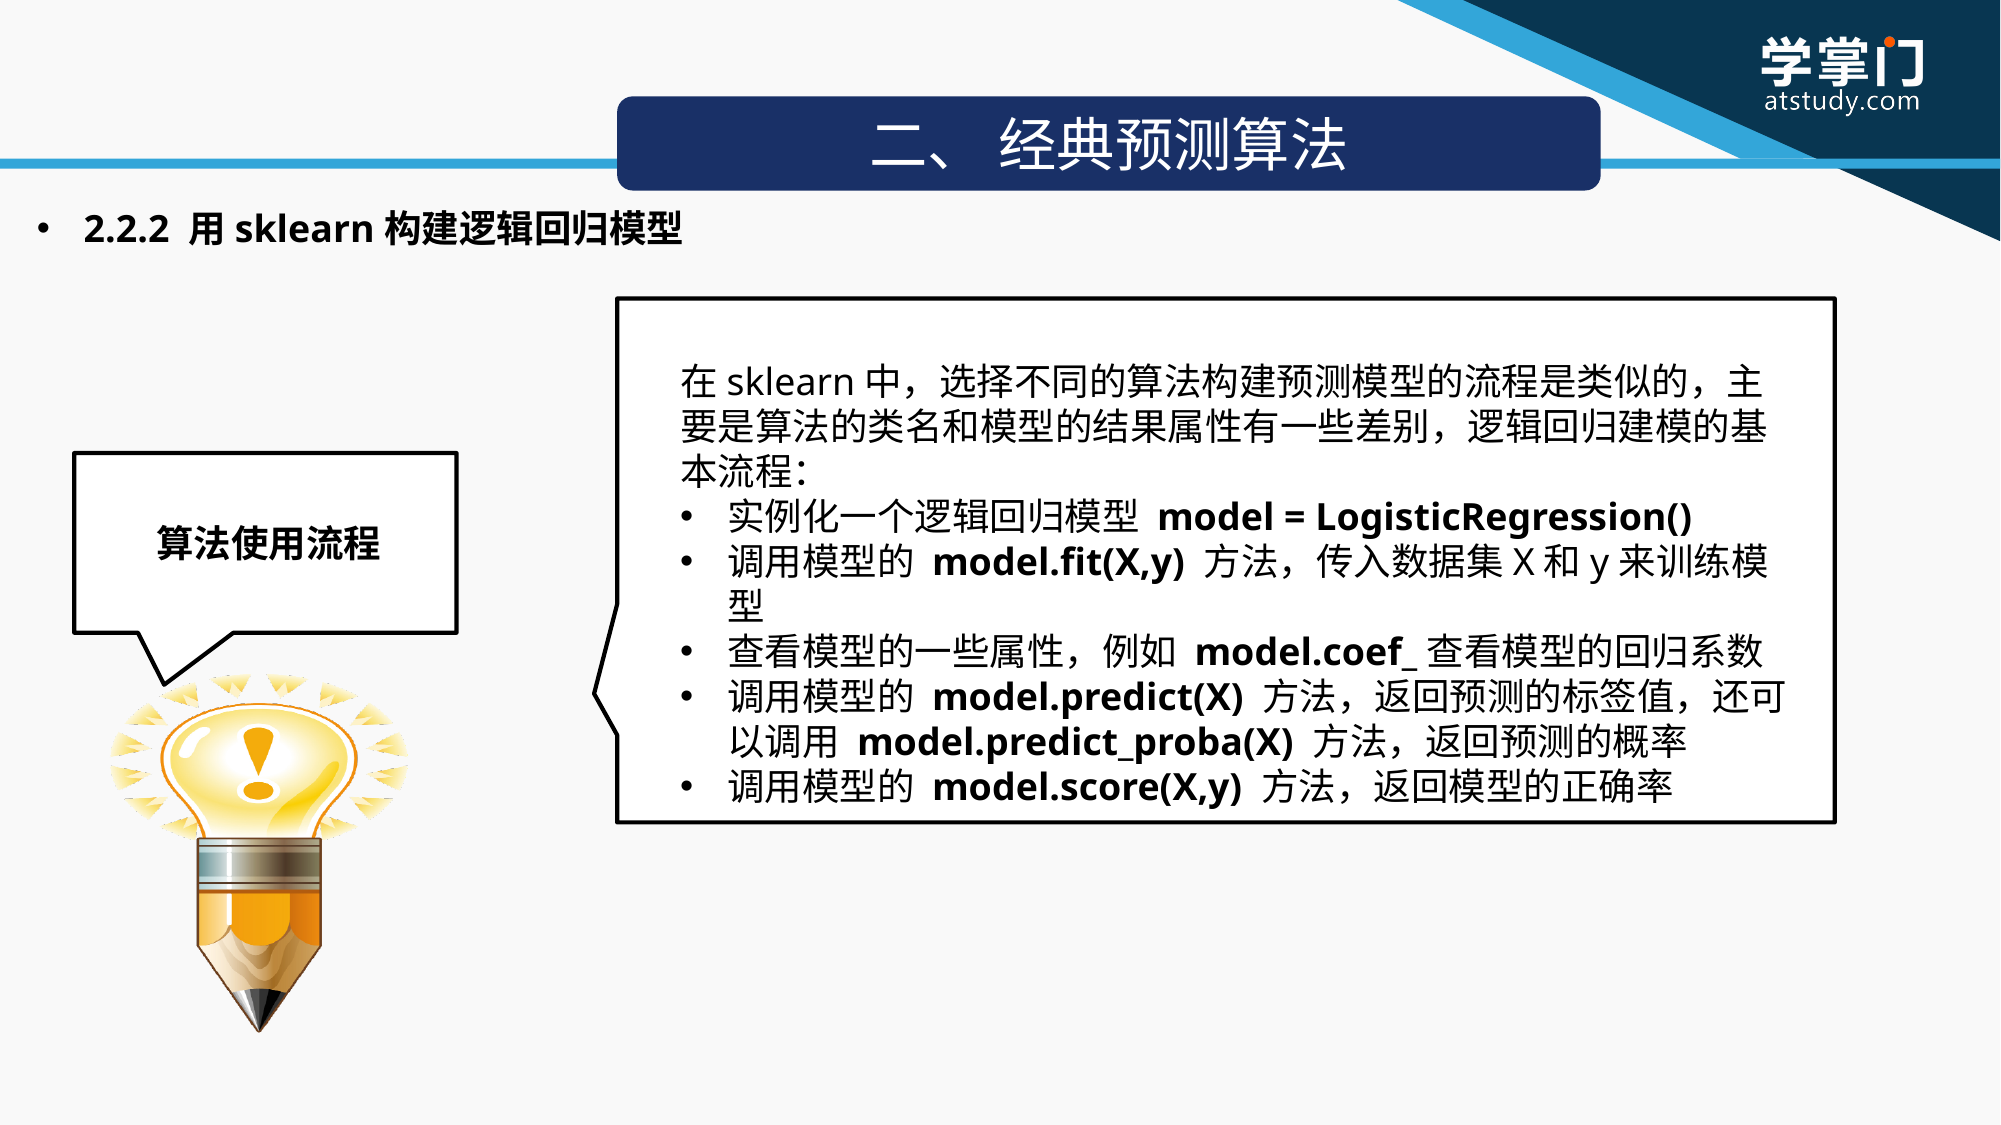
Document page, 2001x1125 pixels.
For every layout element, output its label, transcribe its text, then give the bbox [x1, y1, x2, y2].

text_box [72, 450, 459, 671]
text_box 2.2.2 用sklearn构建逻辑回归模型 [22, 197, 699, 258]
text_box 二、 经典预测算法 [615, 94, 1603, 193]
picture [1745, 17, 1938, 126]
picture [109, 673, 408, 1037]
text_box 在sklearn中，选择不同的算法构建预测模型的流程是类似的，主要是算法的类名和模型的结果属性有一些差别，逻辑回归建模的基本流程： 实例化一个逻辑回归模型 model = LogisticRegression() 调用模型的 model.fit(X,y) 方法，传入数据集X和y来训练模型 查看模型的一些属性，例如 model.coef_查看模型的回归系数 调用模型的 model.predict(X) 方法，返回预测的标签值，还可以调用 model.predict_proba(X) 方法，返回预测的概率 调用模型的 model.score(X,y) 方法，返回模型的正确率 [665, 350, 1809, 816]
text_box [592, 296, 1837, 825]
text_box 算法使用流程 [129, 512, 408, 573]
